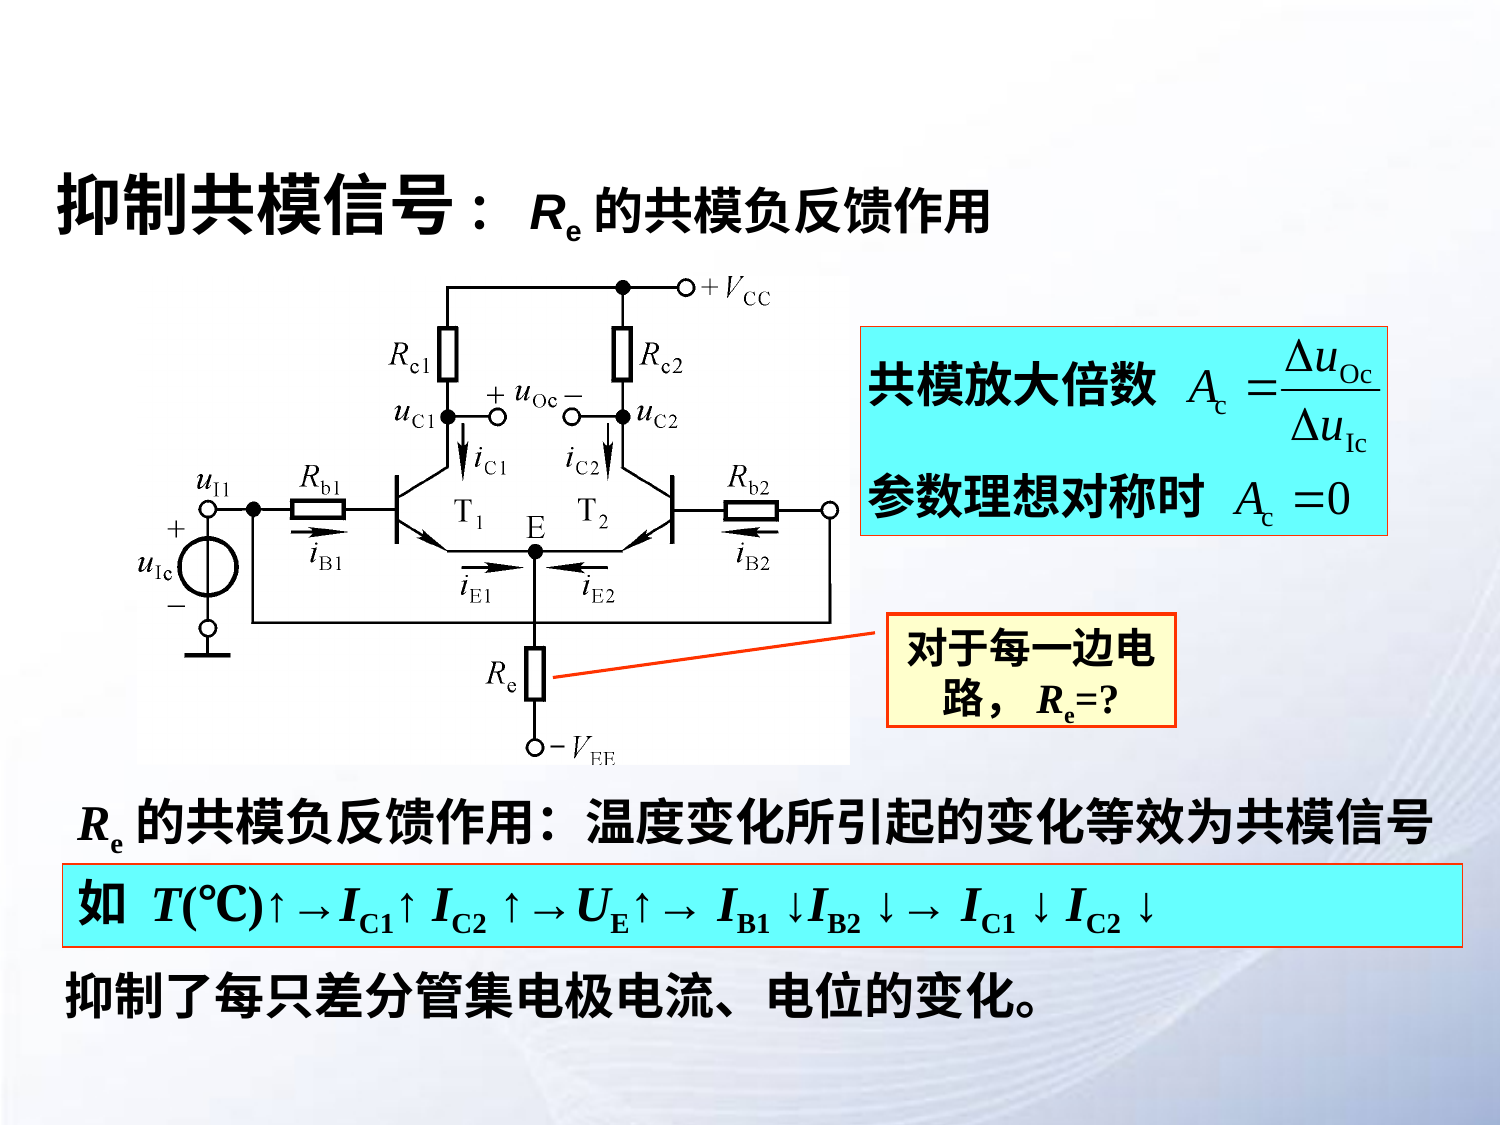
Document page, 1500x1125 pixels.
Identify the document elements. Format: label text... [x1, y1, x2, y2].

title 抑制共模信号 ：Re的共模负反馈作用 [40, 148, 1164, 262]
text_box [137, 276, 850, 765]
text_box 抑制了每只差分管集电极电流、电位的变化。 [50, 951, 1213, 1033]
text_box 对于每一边电路，Re=? [887, 614, 1176, 727]
picture [0, 0, 1500, 1125]
text_box 如 T(℃)↑→IC1↑ IC2 ↑→UE↑→ IB1 ↓IB2 ↓→ IC1 ↓ IC2 ↓ [62, 863, 1463, 947]
text_box Re的共模负反馈作用：温度变化所引起的变化等效为共模信号 [62, 776, 1500, 867]
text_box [860, 326, 1388, 536]
